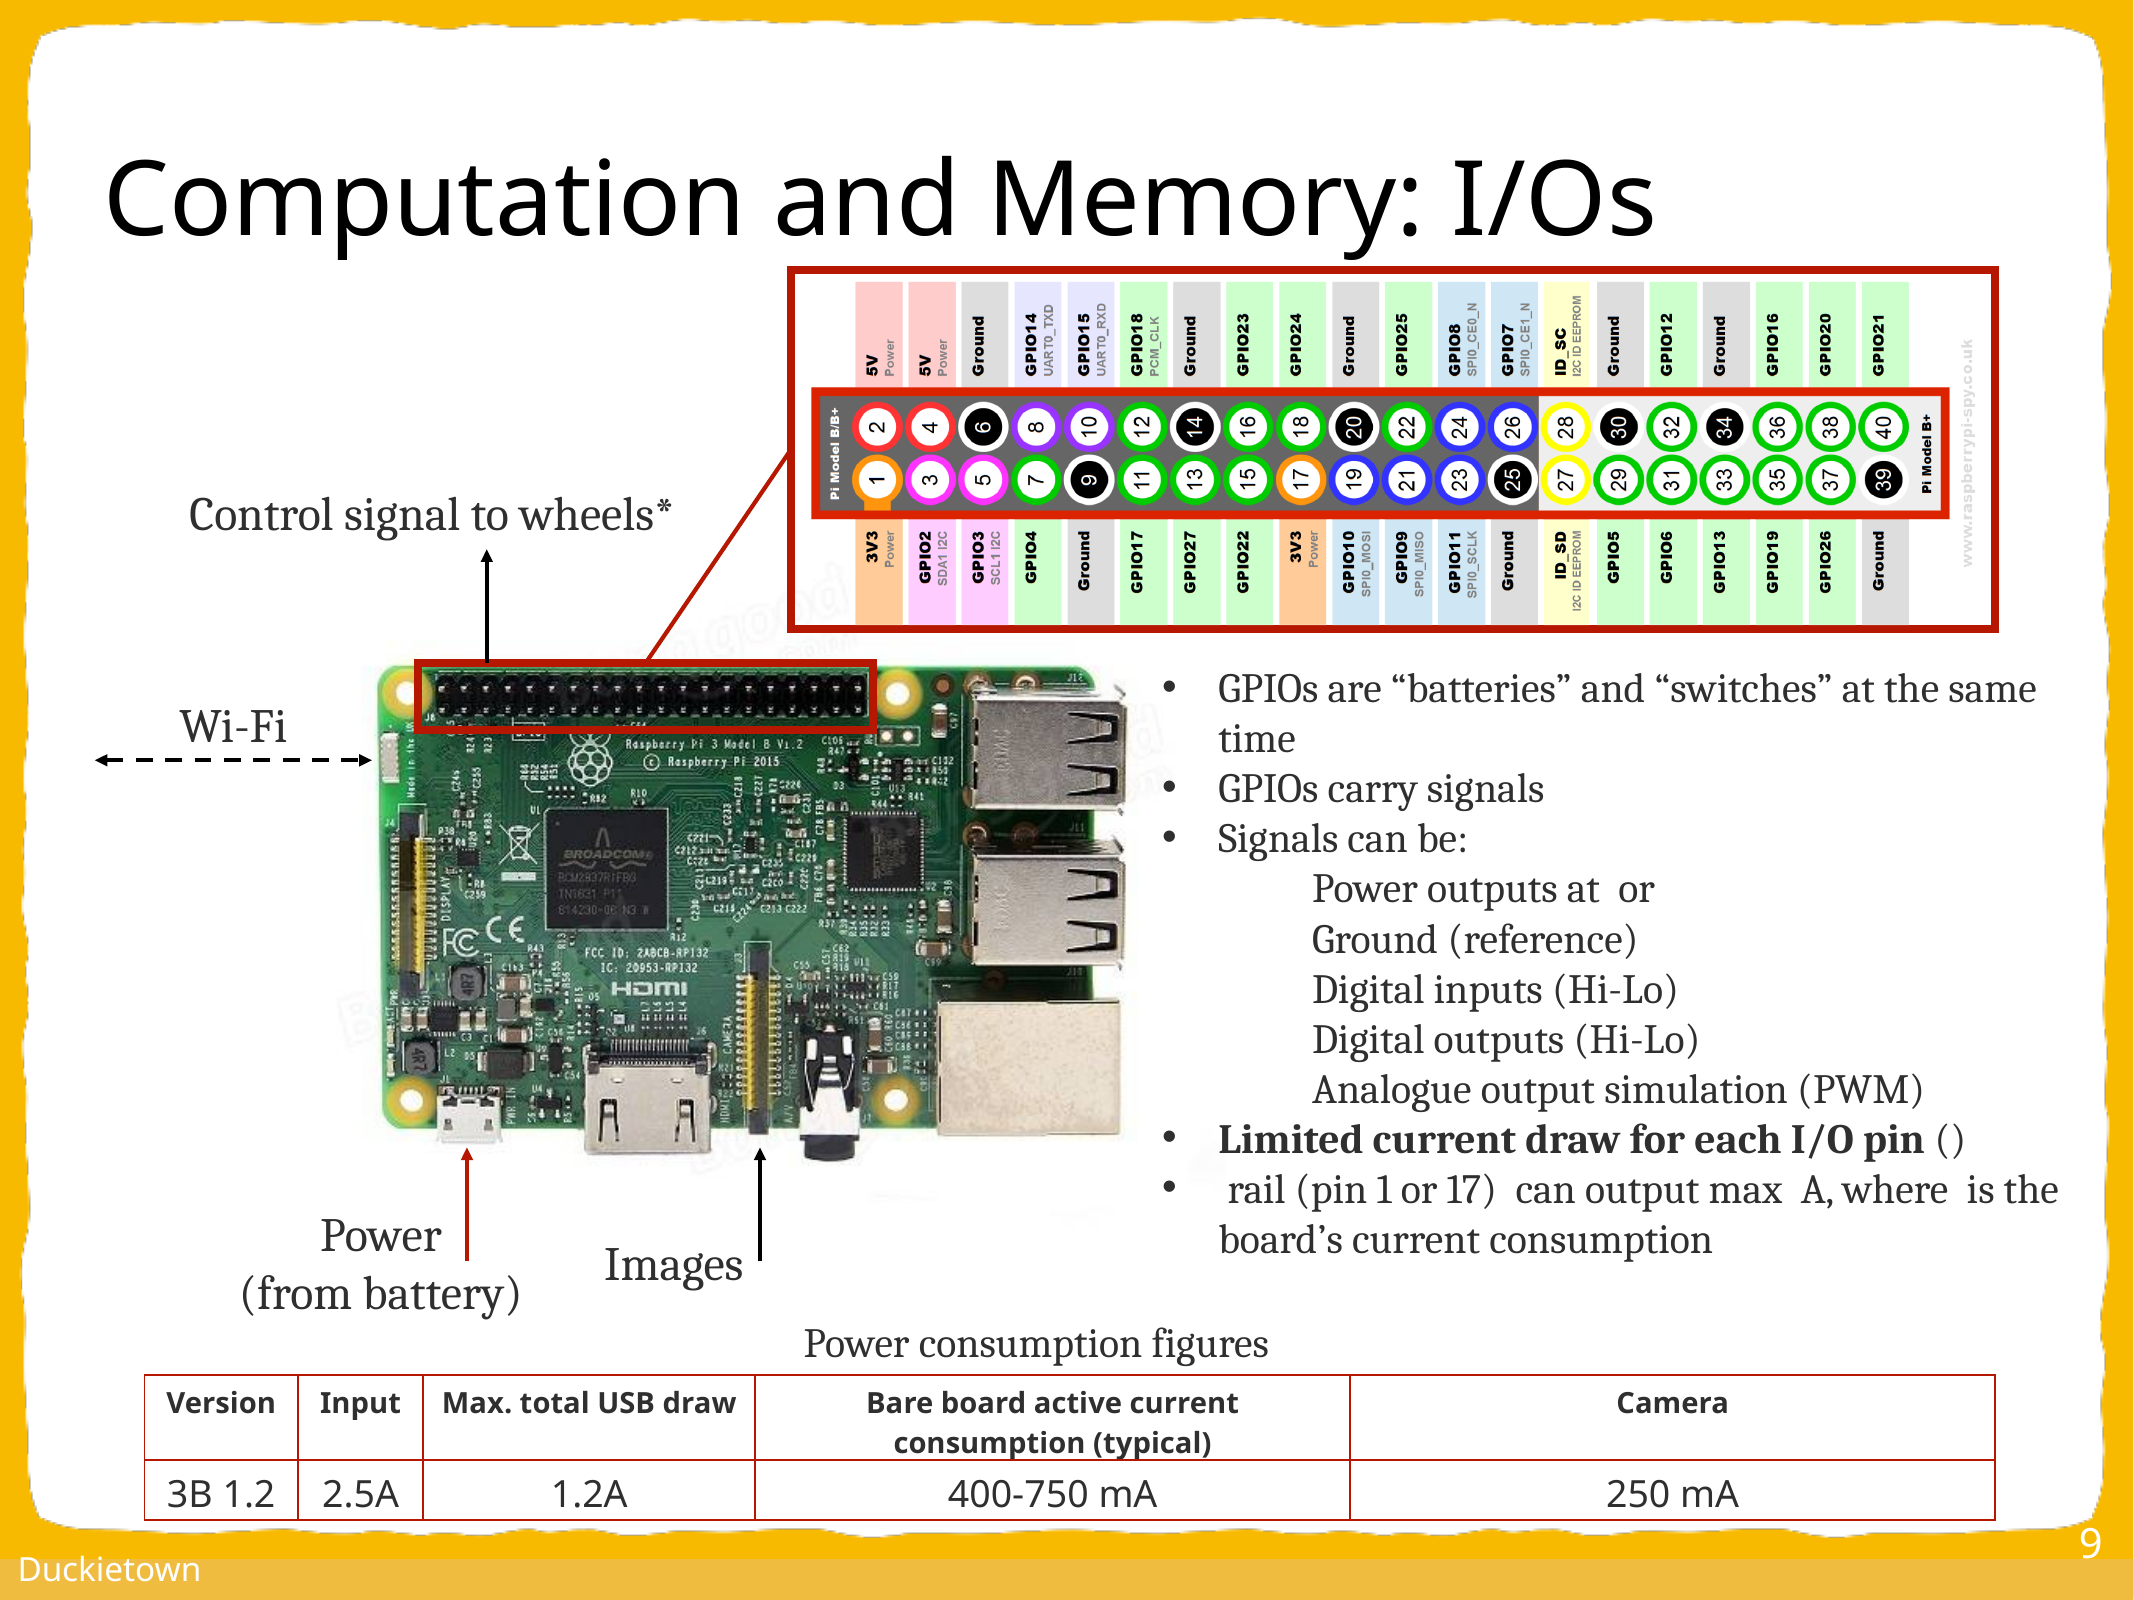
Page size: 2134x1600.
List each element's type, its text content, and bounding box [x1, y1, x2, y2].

table_cell 250 mA [1351, 1461, 1994, 1519]
text_box Wi-Fi [170, 685, 287, 760]
table_header Version [145, 1376, 297, 1459]
text_box Power consumption figures [1226, 1307, 1278, 1375]
slide_number 9 [2068, 1515, 2113, 1575]
table_header Input [299, 1380, 422, 1459]
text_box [645, 449, 792, 664]
table_cell 400-750 mA [756, 1461, 1349, 1519]
table_header Max. total USB draw [424, 1380, 754, 1459]
table_cell 1.2A [424, 1461, 754, 1519]
table_header Camera [1351, 1376, 1994, 1459]
picture [0, 0, 2134, 1559]
table_cell 2.5A [299, 1461, 422, 1519]
text_box Control signal to wheels* [180, 473, 287, 548]
title Computation and Memory: I/Os [94, 47, 2021, 341]
text_box Power (from battery) [230, 1195, 287, 1328]
table_cell 3B 1.2 [145, 1461, 297, 1519]
text_box [790, 270, 1996, 629]
table_header Bare board active current consumption (typical) [756, 1376, 1349, 1459]
